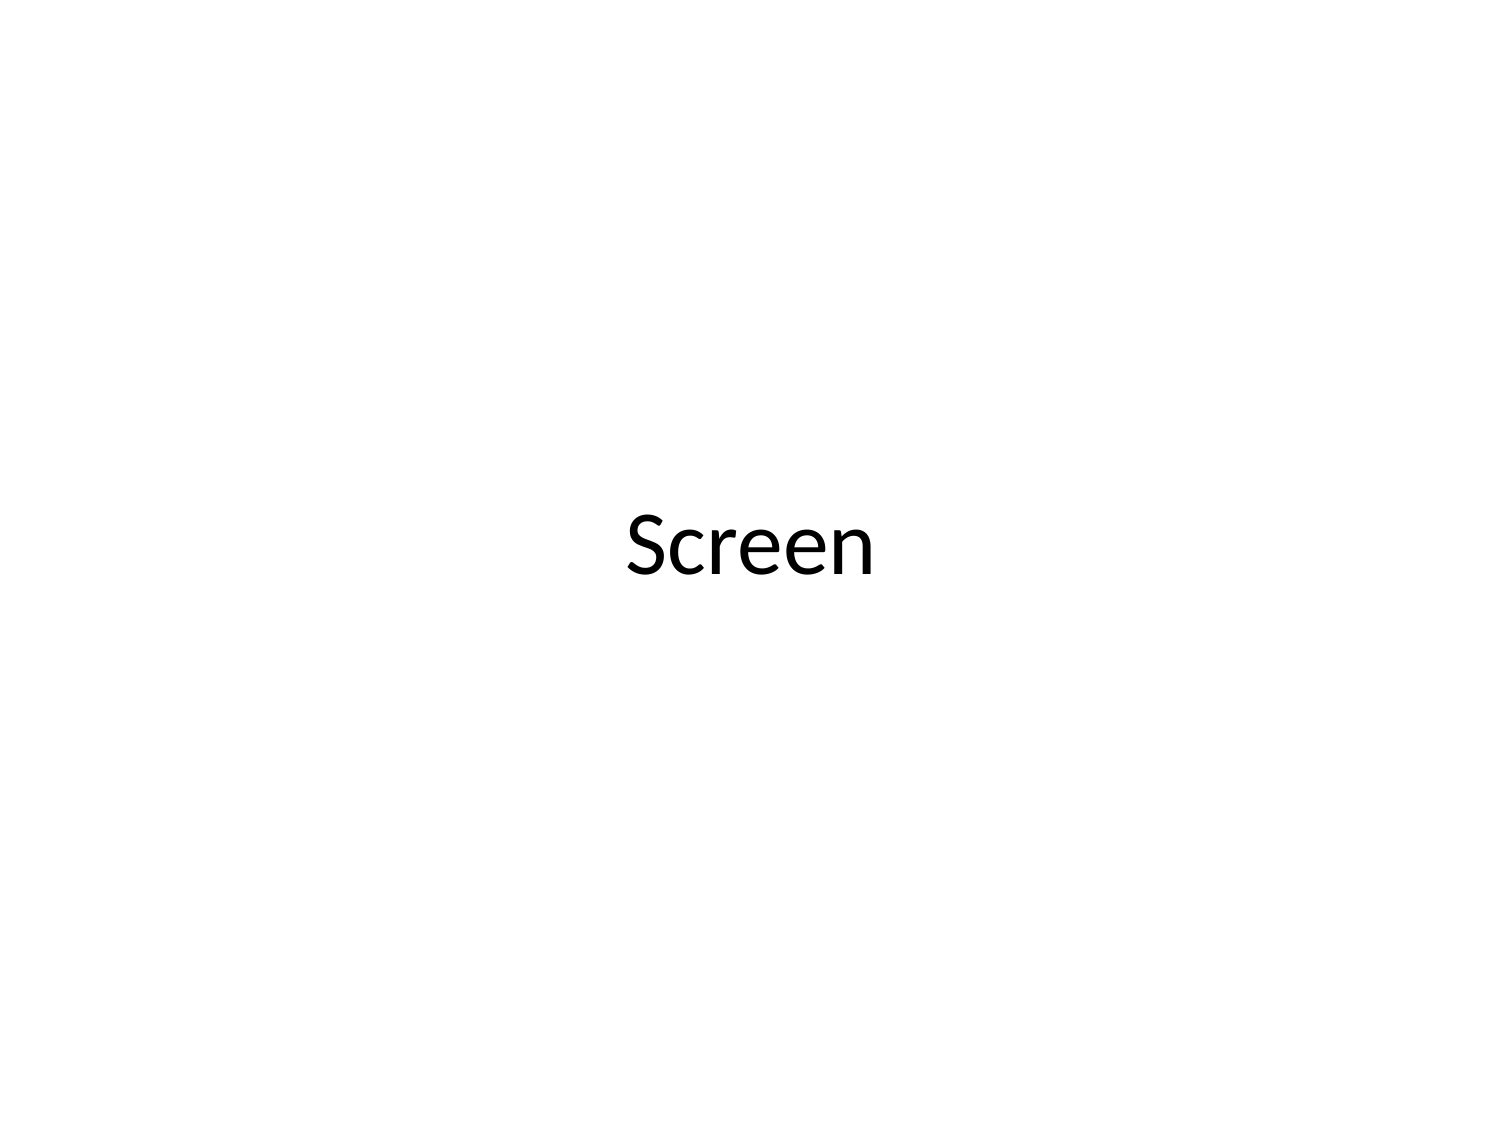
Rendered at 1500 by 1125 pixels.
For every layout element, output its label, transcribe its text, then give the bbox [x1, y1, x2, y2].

title Screen [76, 444, 1427, 632]
